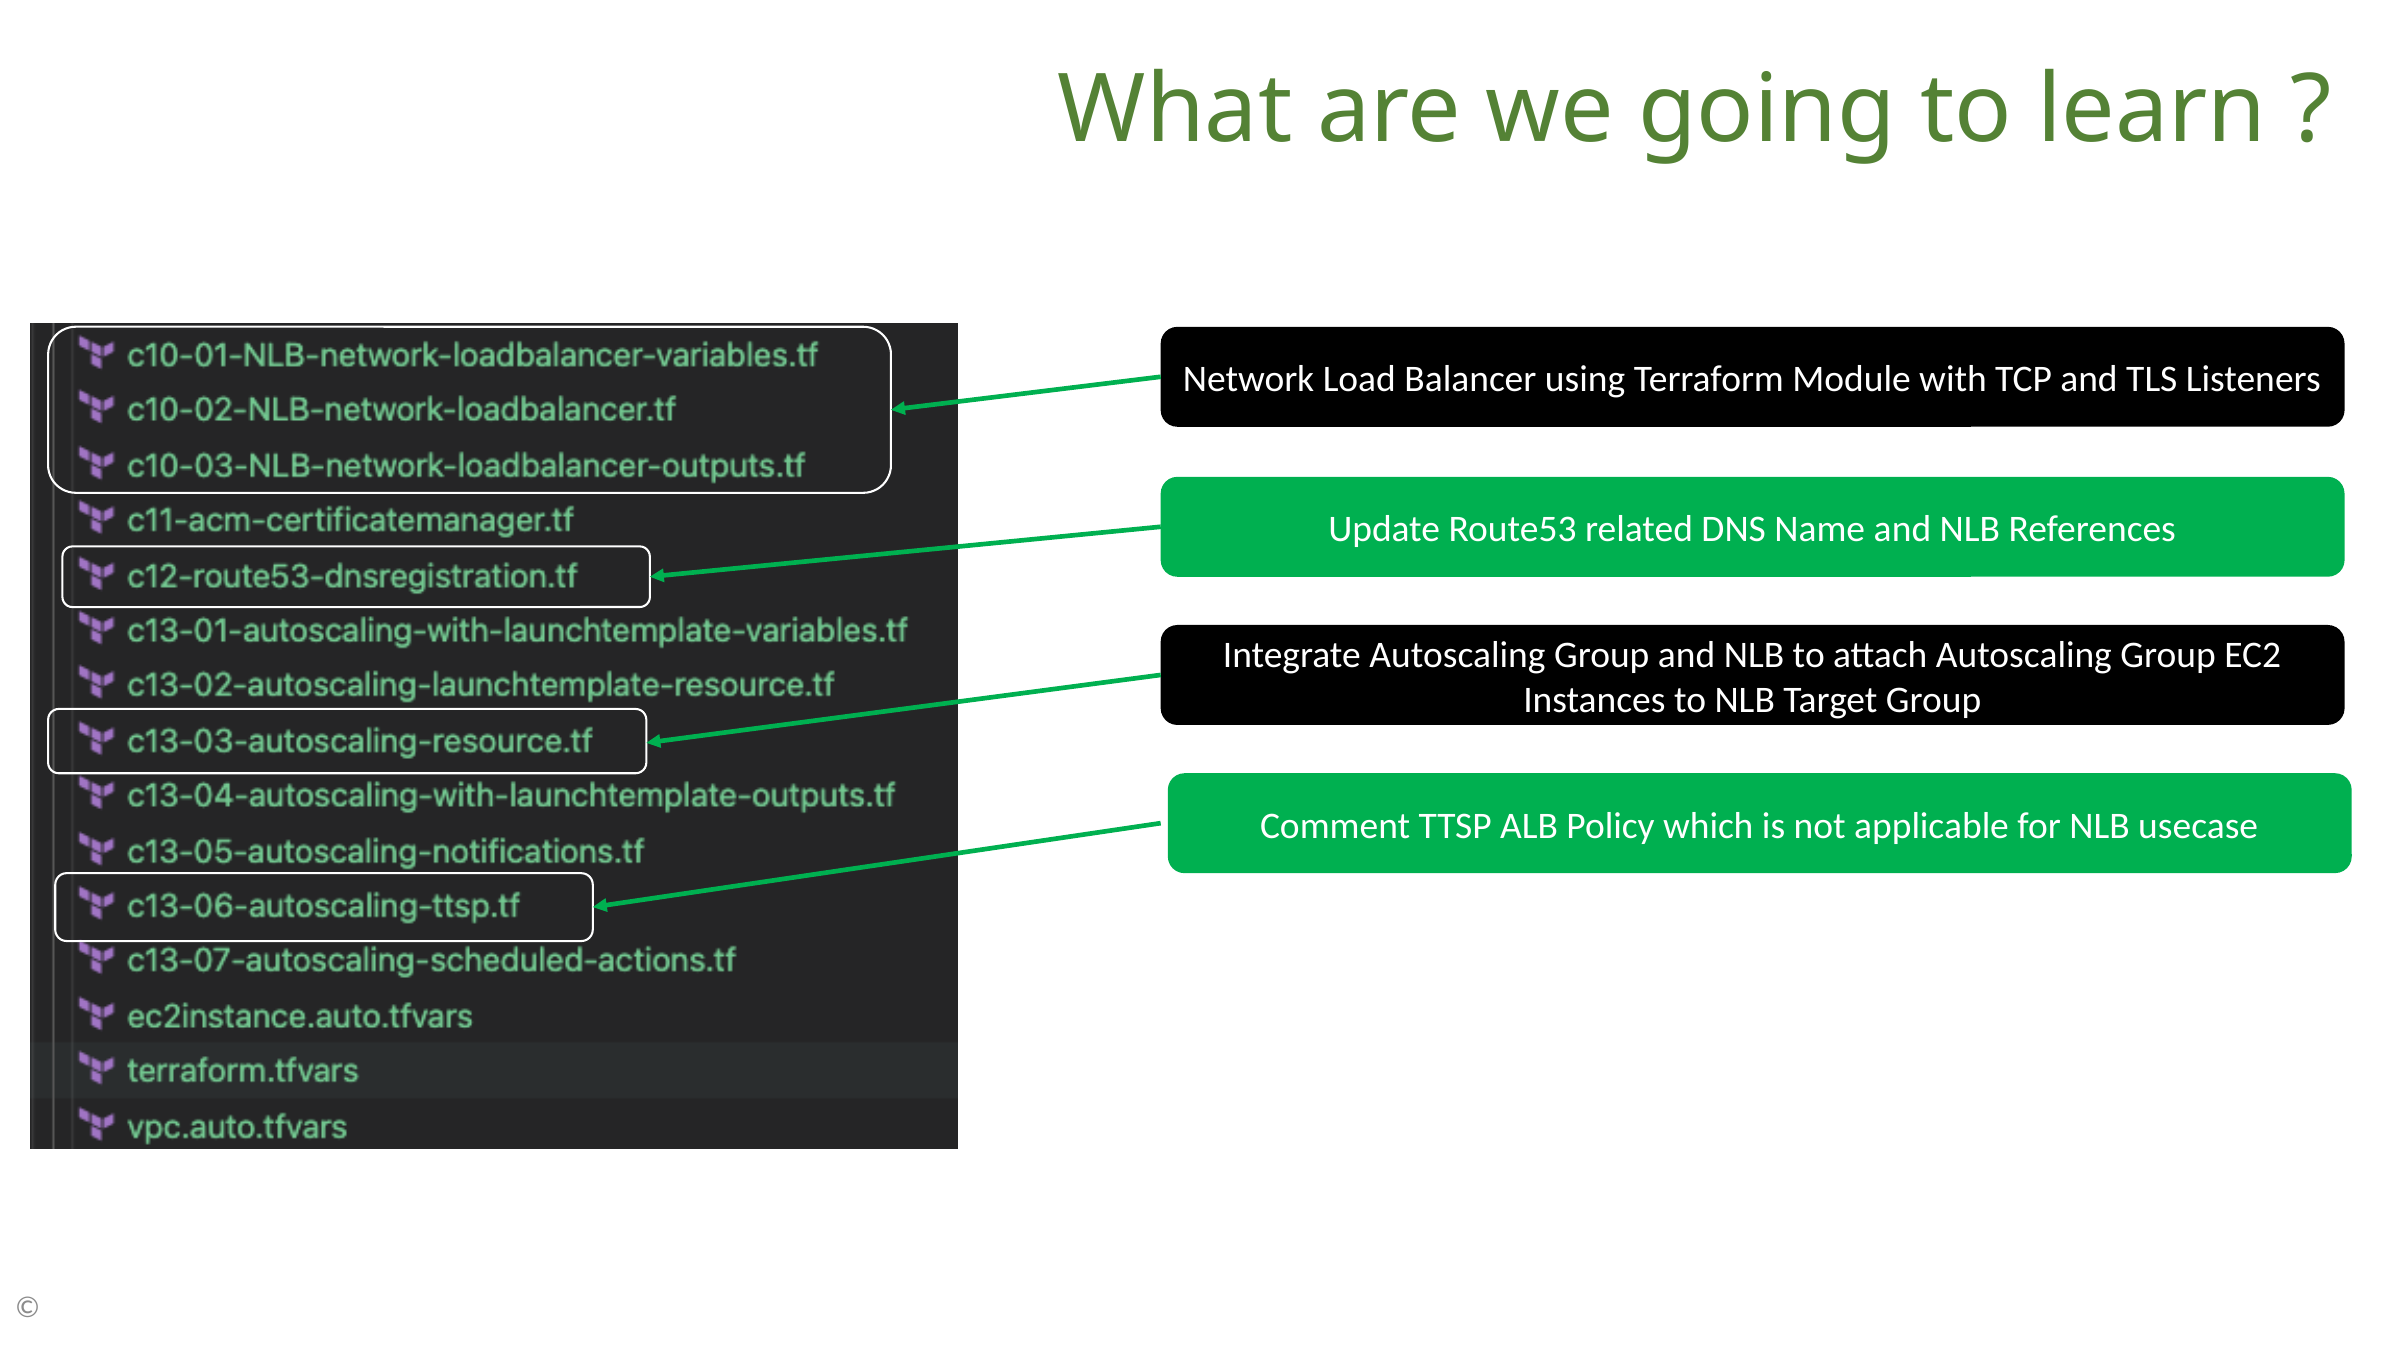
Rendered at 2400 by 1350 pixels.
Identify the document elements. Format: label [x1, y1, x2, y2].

picture [30, 323, 958, 1149]
text_box [649, 475, 2346, 578]
text_box [646, 623, 2346, 743]
footer [0, 1269, 810, 1342]
text_box [1027, 12, 2364, 208]
text_box [890, 325, 2346, 428]
text_box [1166, 772, 2353, 875]
text_box [592, 823, 1161, 908]
